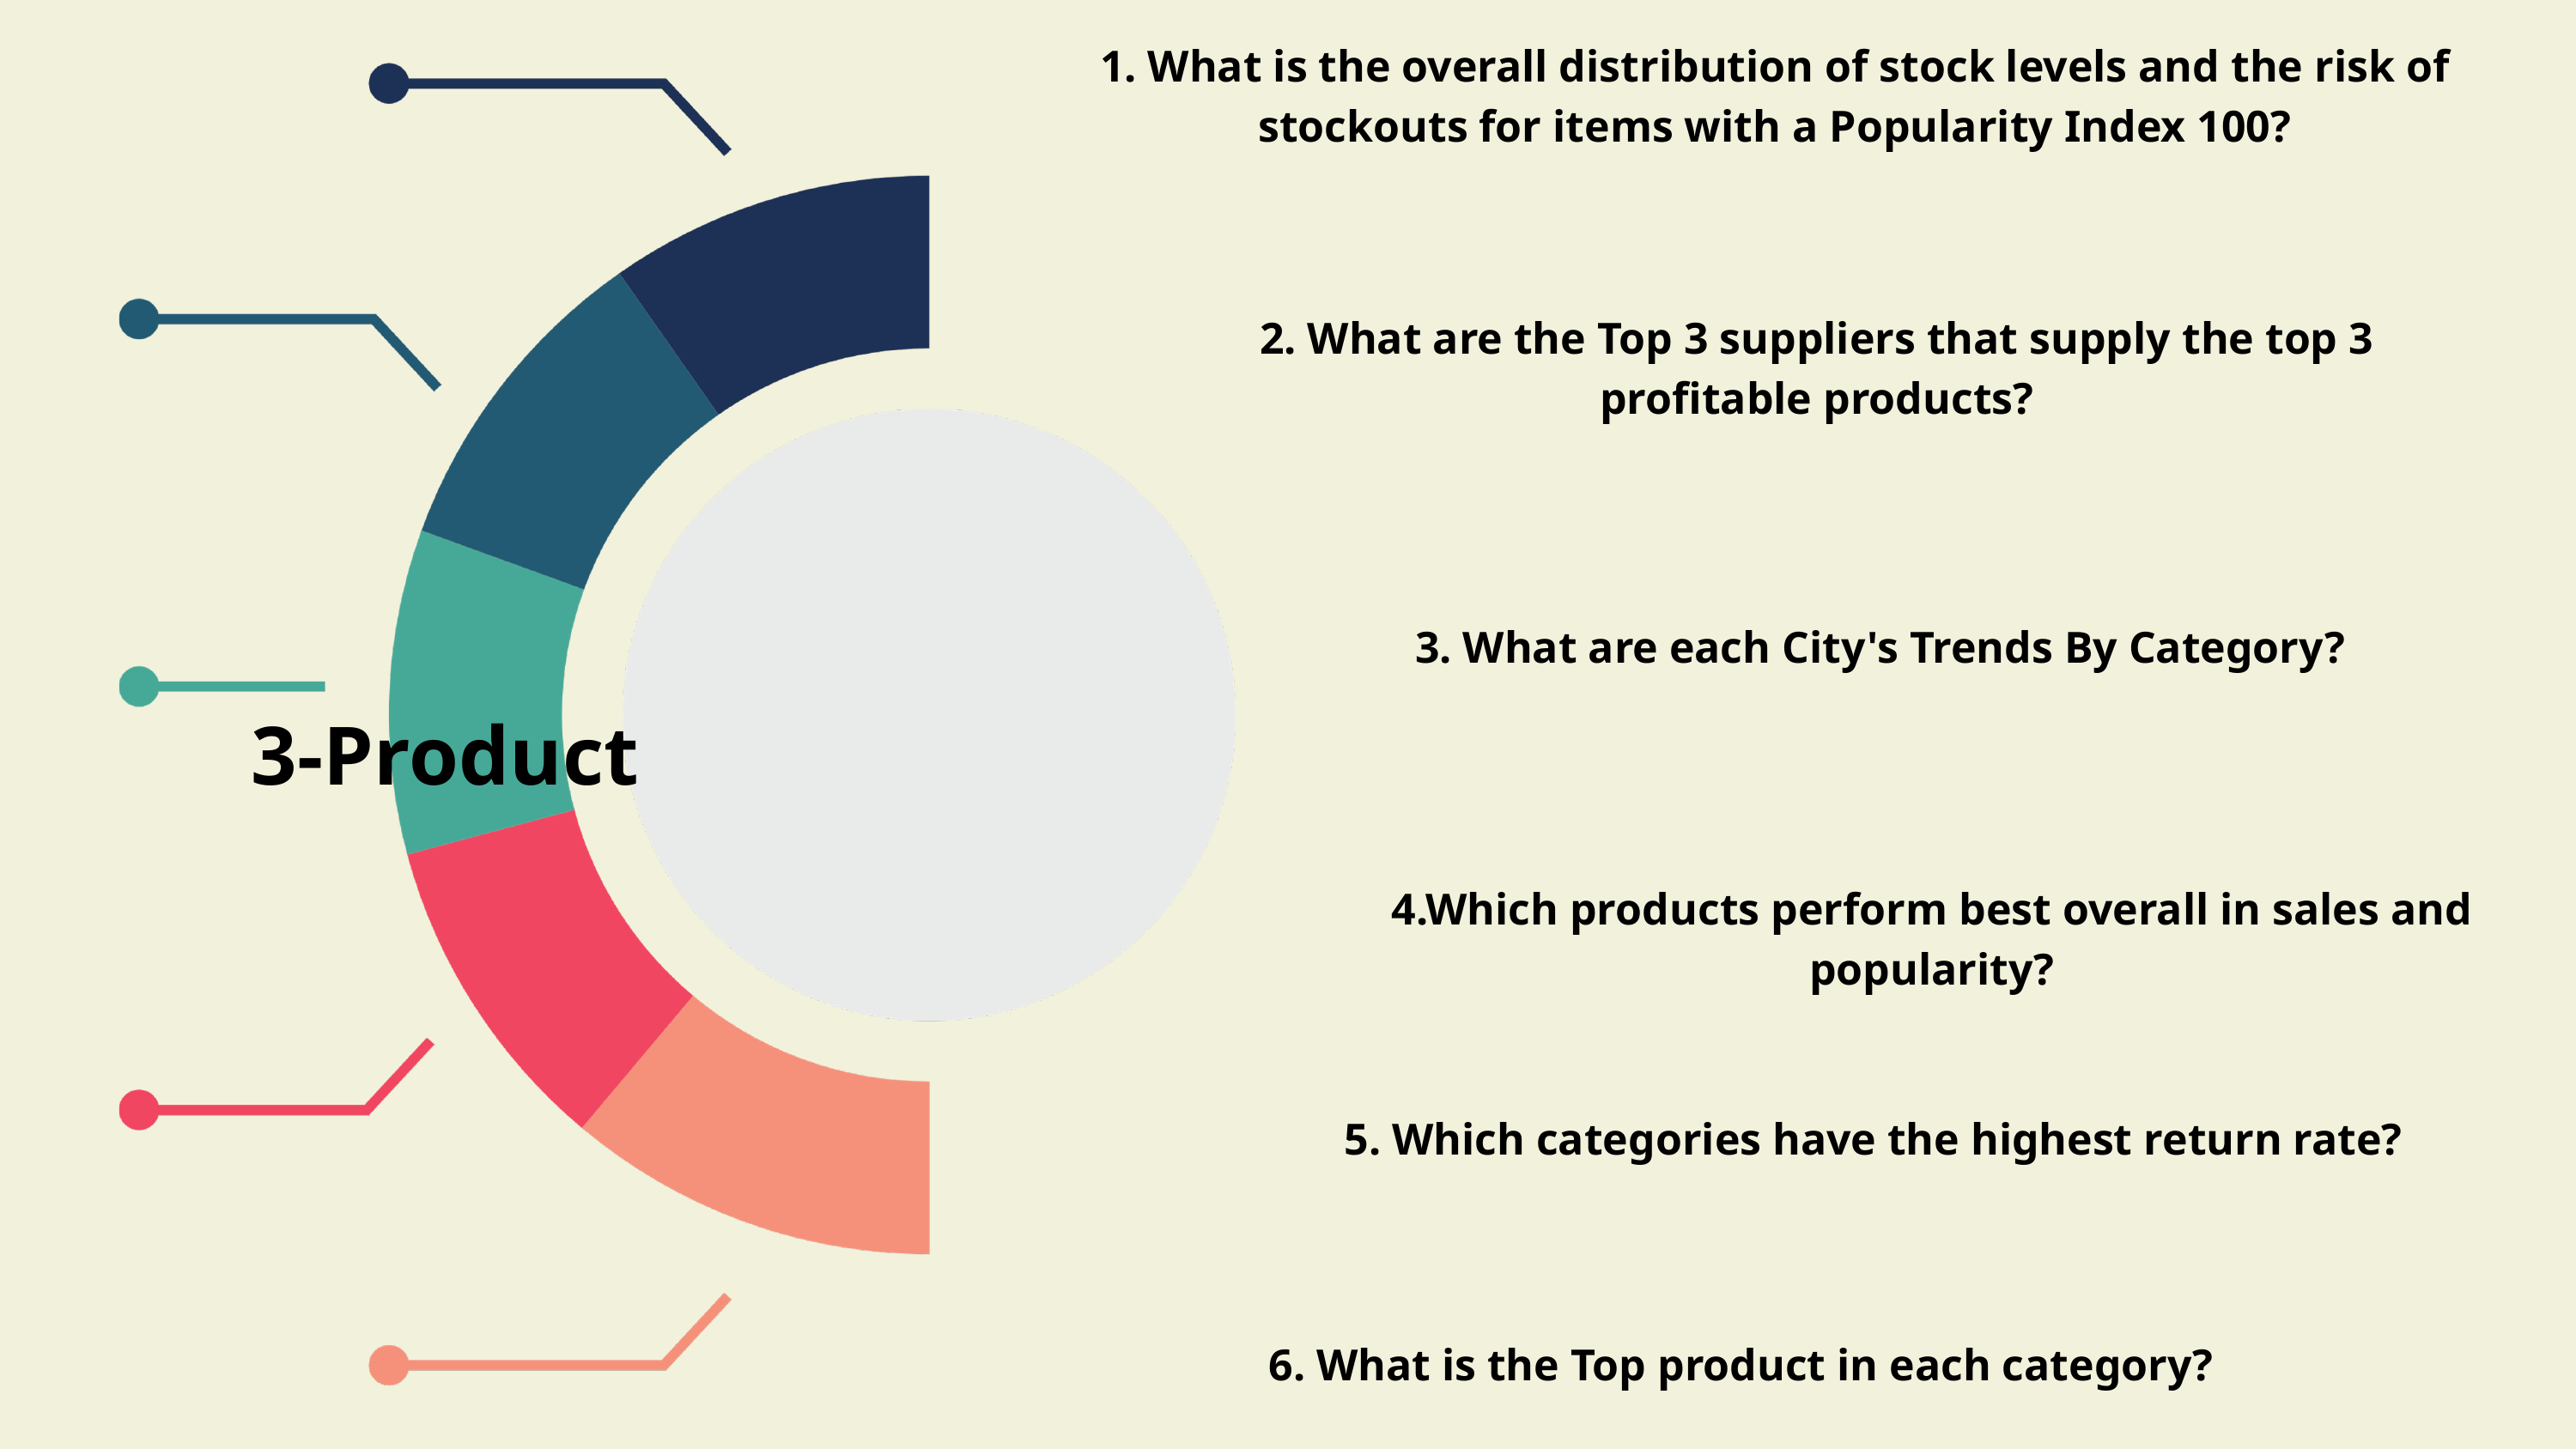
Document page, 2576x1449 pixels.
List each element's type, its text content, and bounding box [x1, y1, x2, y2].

text_box 4.Which products perform best overall in sales and popularity? [1287, 873, 2576, 994]
text_box 2. What are the Top 3 suppliers that supply the top 3 profitable products? [1202, 302, 2432, 423]
text_box 5. Which categories have the highest return rate? [1315, 994, 2432, 1224]
text_box 3. What are each City's Trends By Category? [1329, 611, 2432, 672]
text_box 3-Product [144, 688, 745, 801]
text_box [118, 63, 1236, 1385]
text_box 1. What is the overall distribution of stock levels and the risk of stockouts for items with a Popularity Index 100? [1042, 29, 2507, 150]
text_box 6. What is the Top product in each category? [1084, 1329, 2397, 1390]
